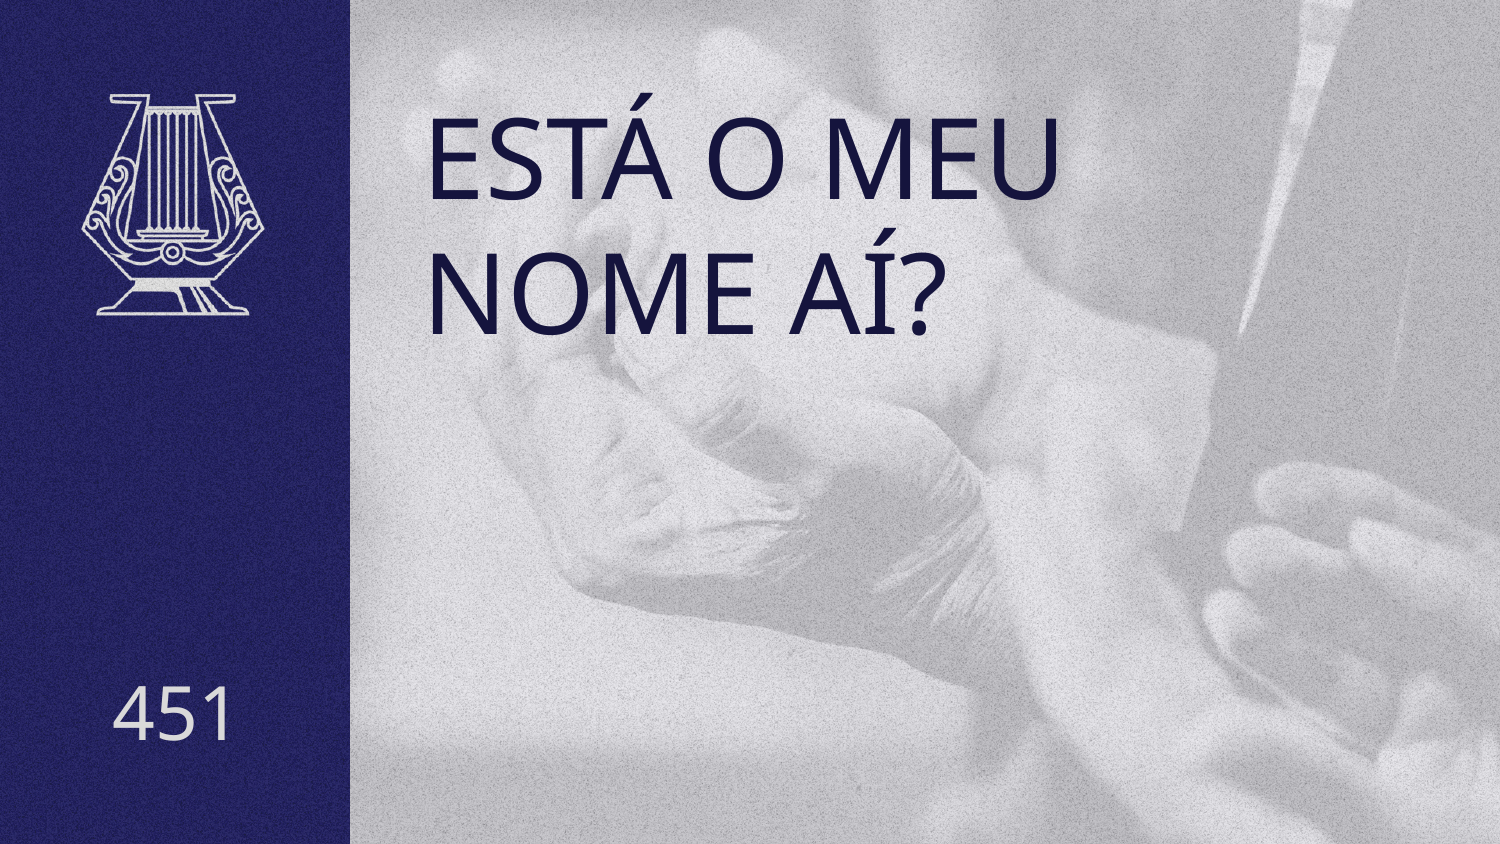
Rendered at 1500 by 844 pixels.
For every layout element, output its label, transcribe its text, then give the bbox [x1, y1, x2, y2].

title ESTÁ O MEU NOME AÍ? [407, 79, 1447, 777]
list 451 [76, 658, 278, 765]
picture [0, 0, 1500, 844]
